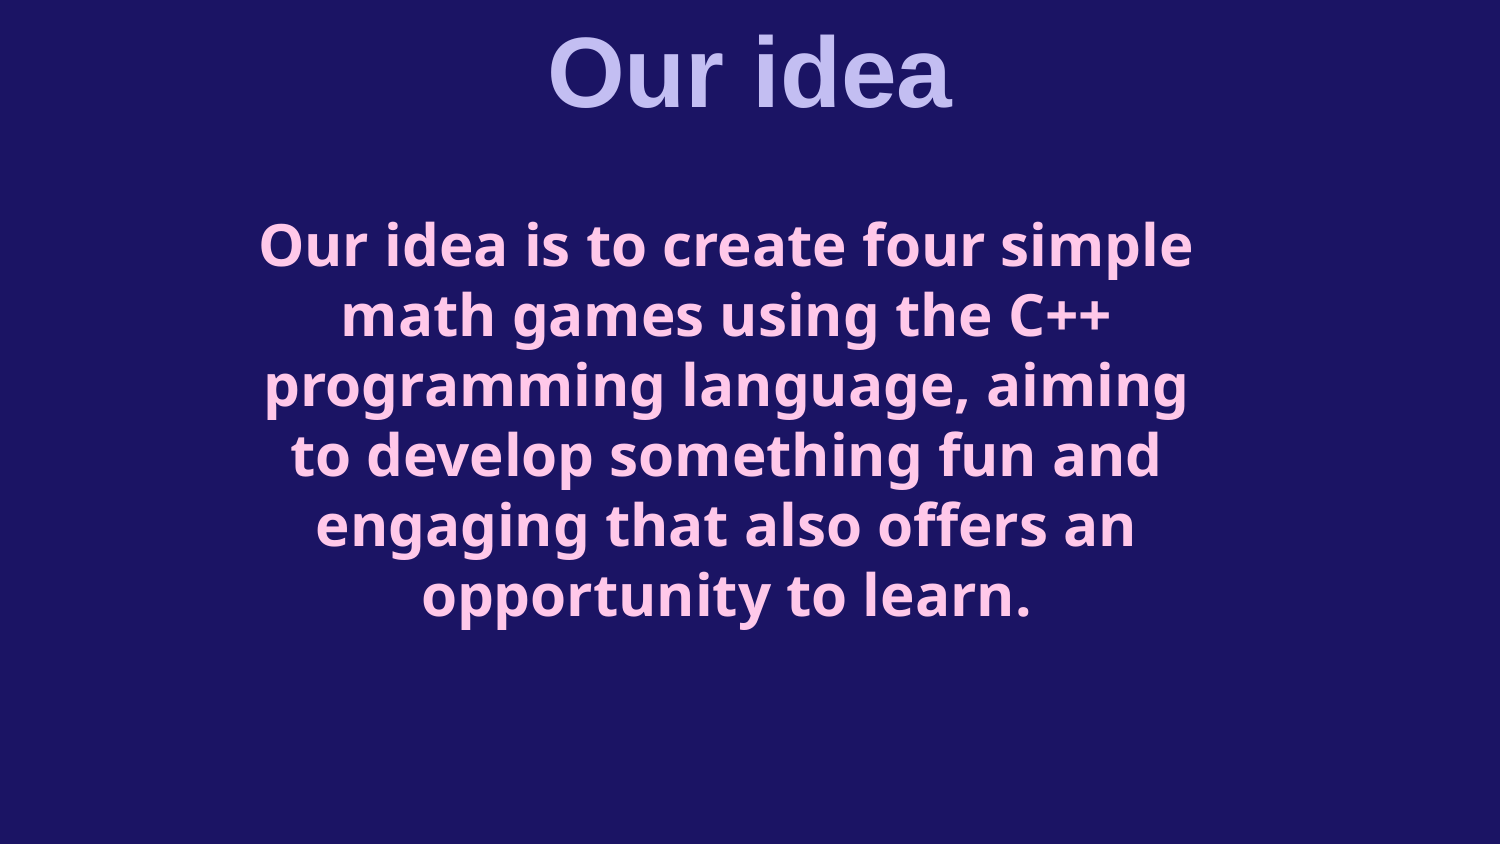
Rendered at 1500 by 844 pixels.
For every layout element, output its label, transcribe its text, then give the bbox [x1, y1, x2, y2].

text_box Our idea is to create four simple math games using the C++ programming language, aiming to develop something fun and engaging that also offers an opportunity to learn. [225, 201, 1228, 636]
text_box Our idea [0, 0, 1500, 135]
